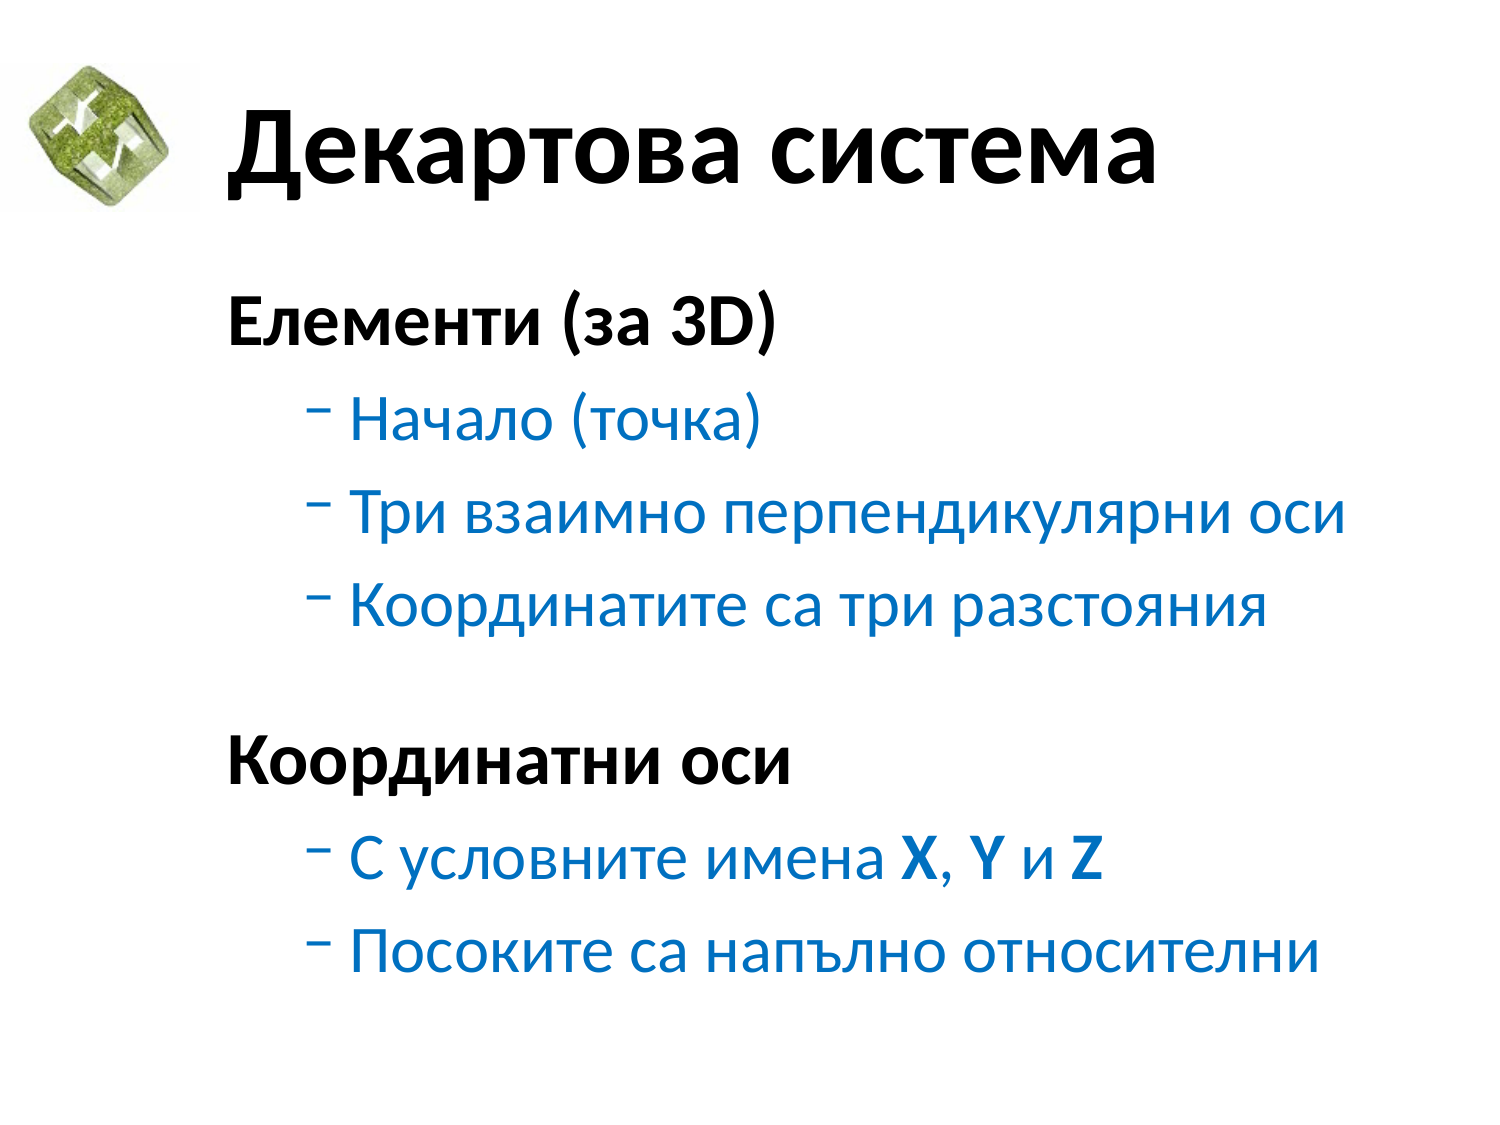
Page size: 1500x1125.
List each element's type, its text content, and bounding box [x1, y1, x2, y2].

picture [0, 63, 200, 212]
list Елементи (за 3D) Начало (точка) Три взаимно перпендикулярни оси Координатите са три разстояния Координатни оси С условните имена X, Y и Z Посоките са напълно относителни [212, 262, 1500, 1100]
title Декартова система [212, 45, 1500, 233]
